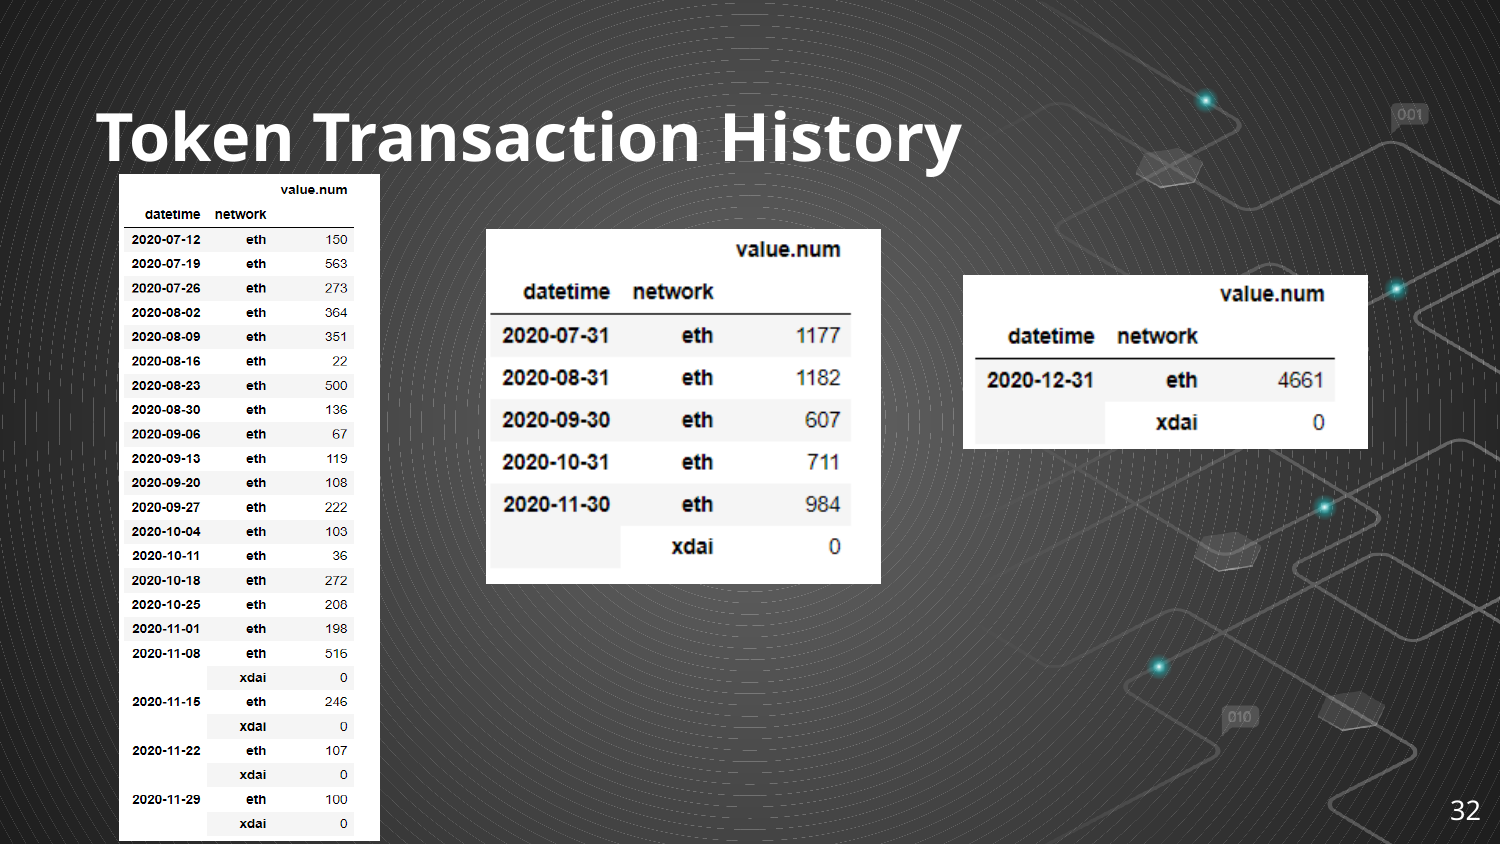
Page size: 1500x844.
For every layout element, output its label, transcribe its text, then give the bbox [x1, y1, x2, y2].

picture [0, 0, 1500, 844]
slide_number 32 [1391, 779, 1482, 844]
title Token Transaction History [95, 33, 1082, 175]
